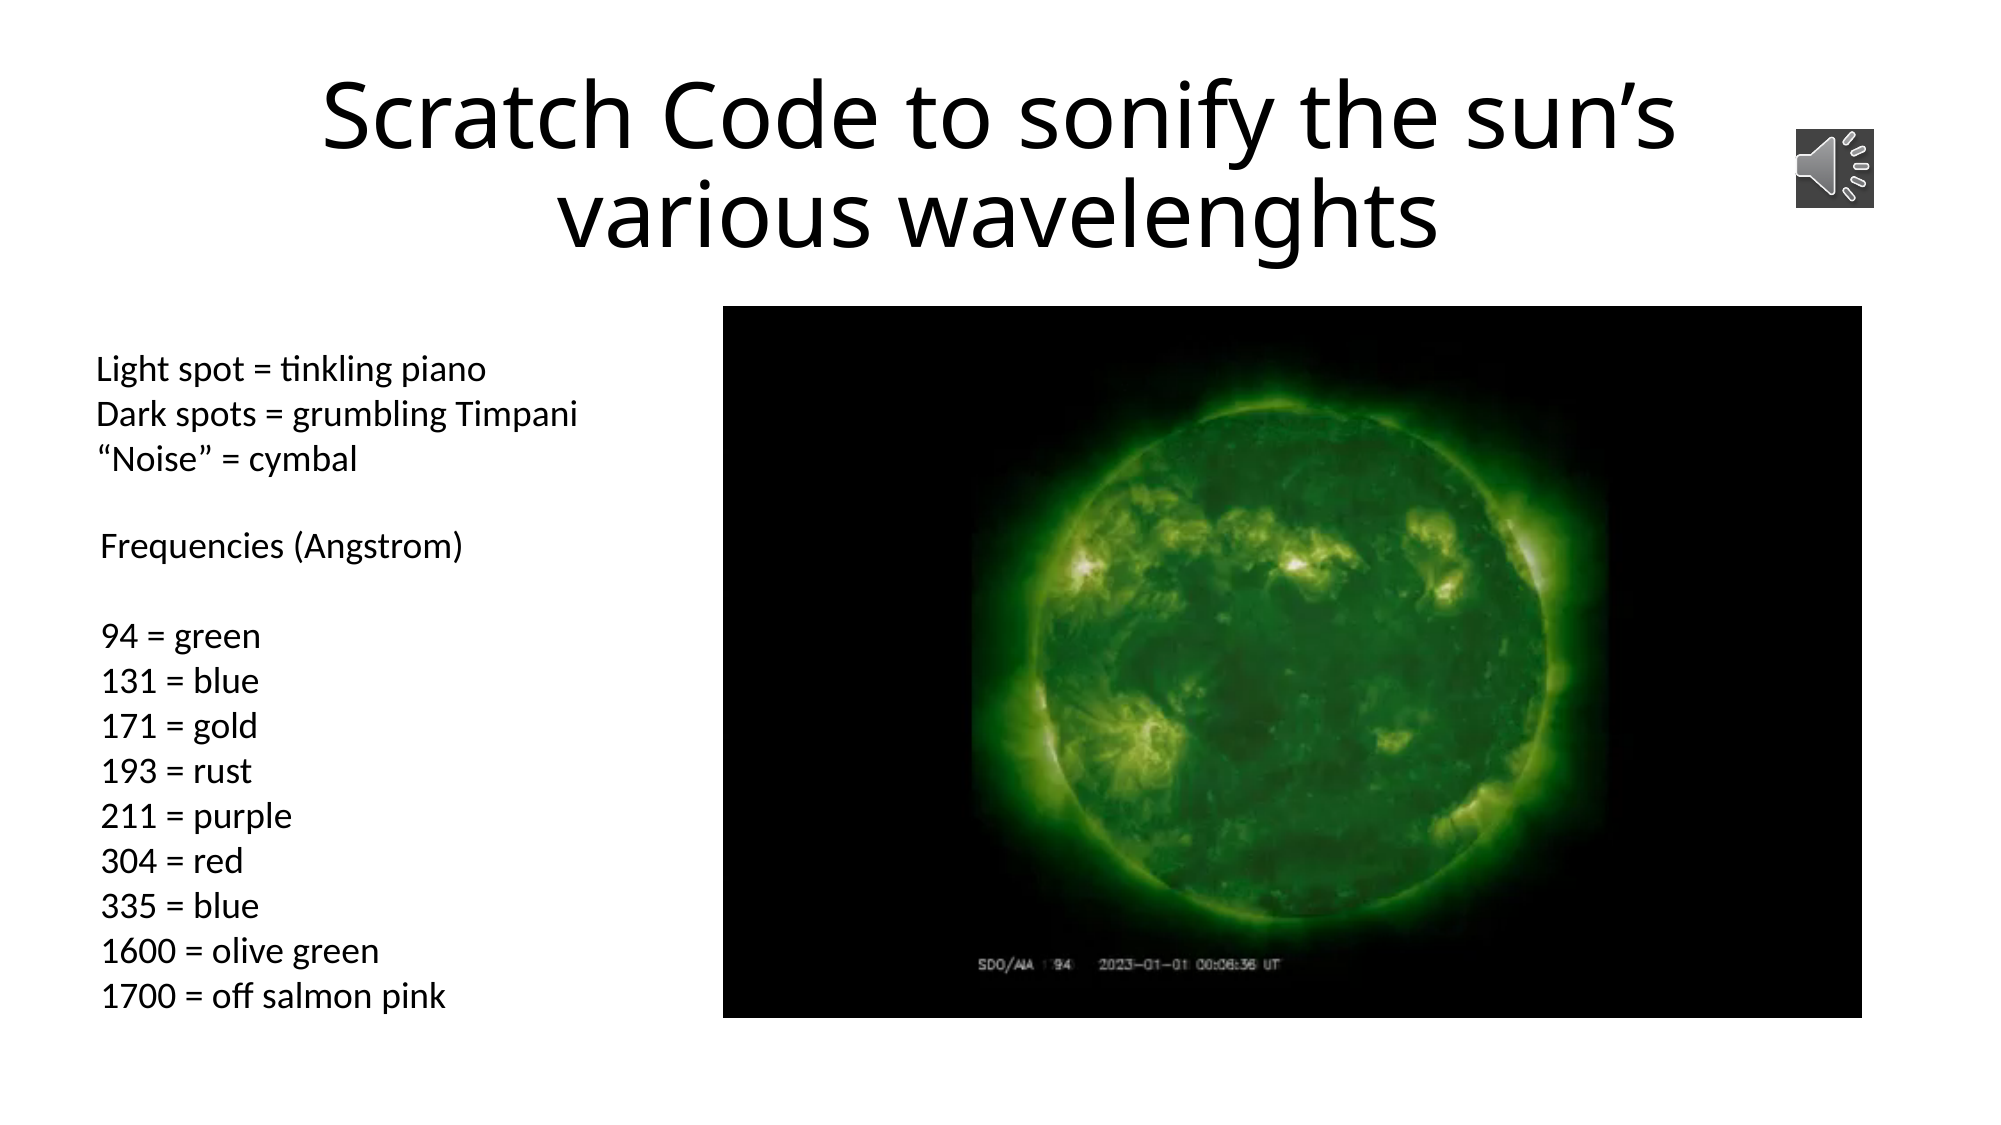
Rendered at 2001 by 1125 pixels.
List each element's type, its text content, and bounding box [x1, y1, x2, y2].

text_box Light spot = tinkling piano Dark spots = grumbling Timpani “Noise” = cymbal [81, 336, 594, 487]
title Scratch Code to sonify the sun’s various wavelenghts [137, 59, 1863, 278]
picture [1794, 128, 1875, 209]
text_box Frequencies (Angstrom) 94 = green 131 = blue 171 = gold 193 = rust 211 = purple 304 = red 335 = blue 1600 = olive green 1700 = off salmon pink [85, 513, 630, 1023]
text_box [722, 305, 1863, 1019]
